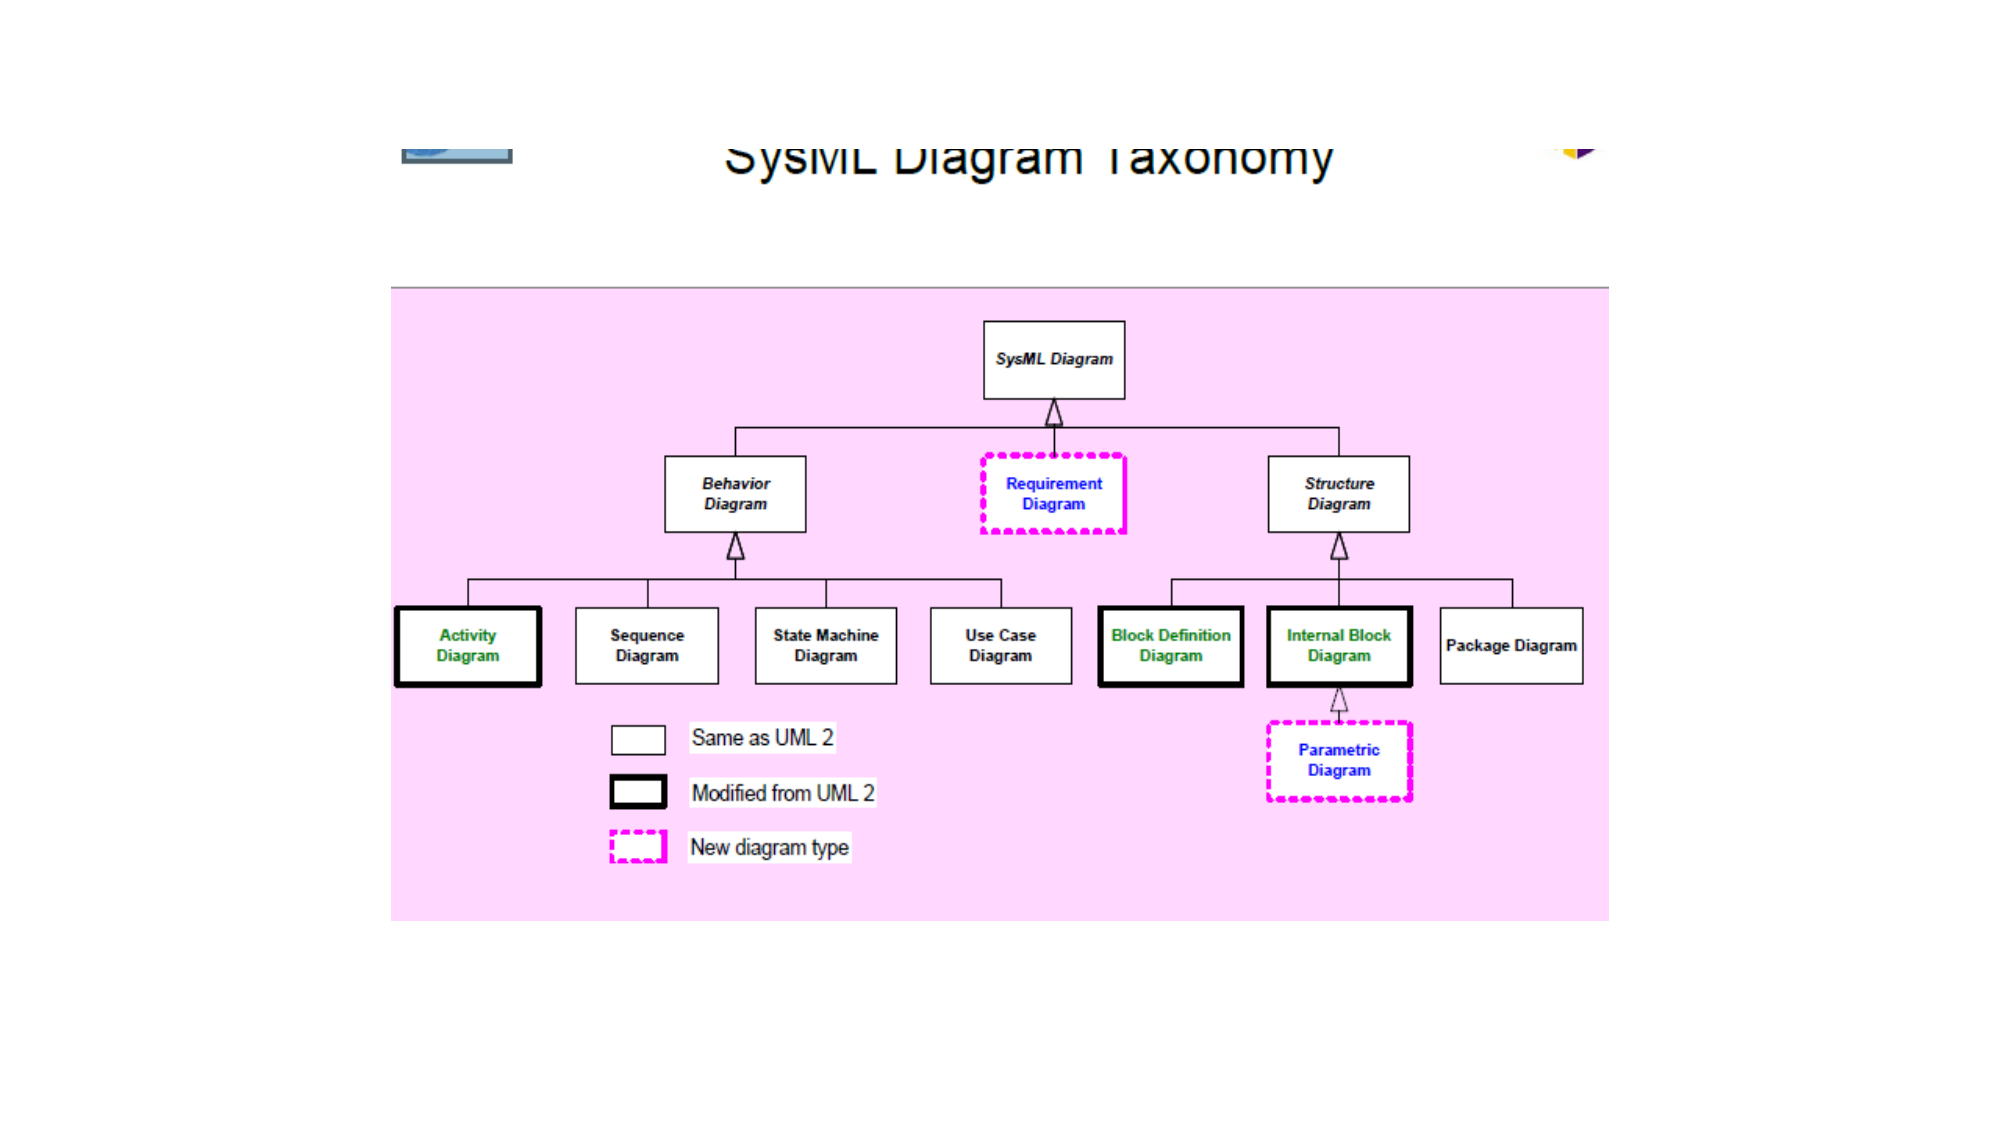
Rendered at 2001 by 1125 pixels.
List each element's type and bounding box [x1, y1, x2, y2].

picture [391, 149, 1609, 921]
